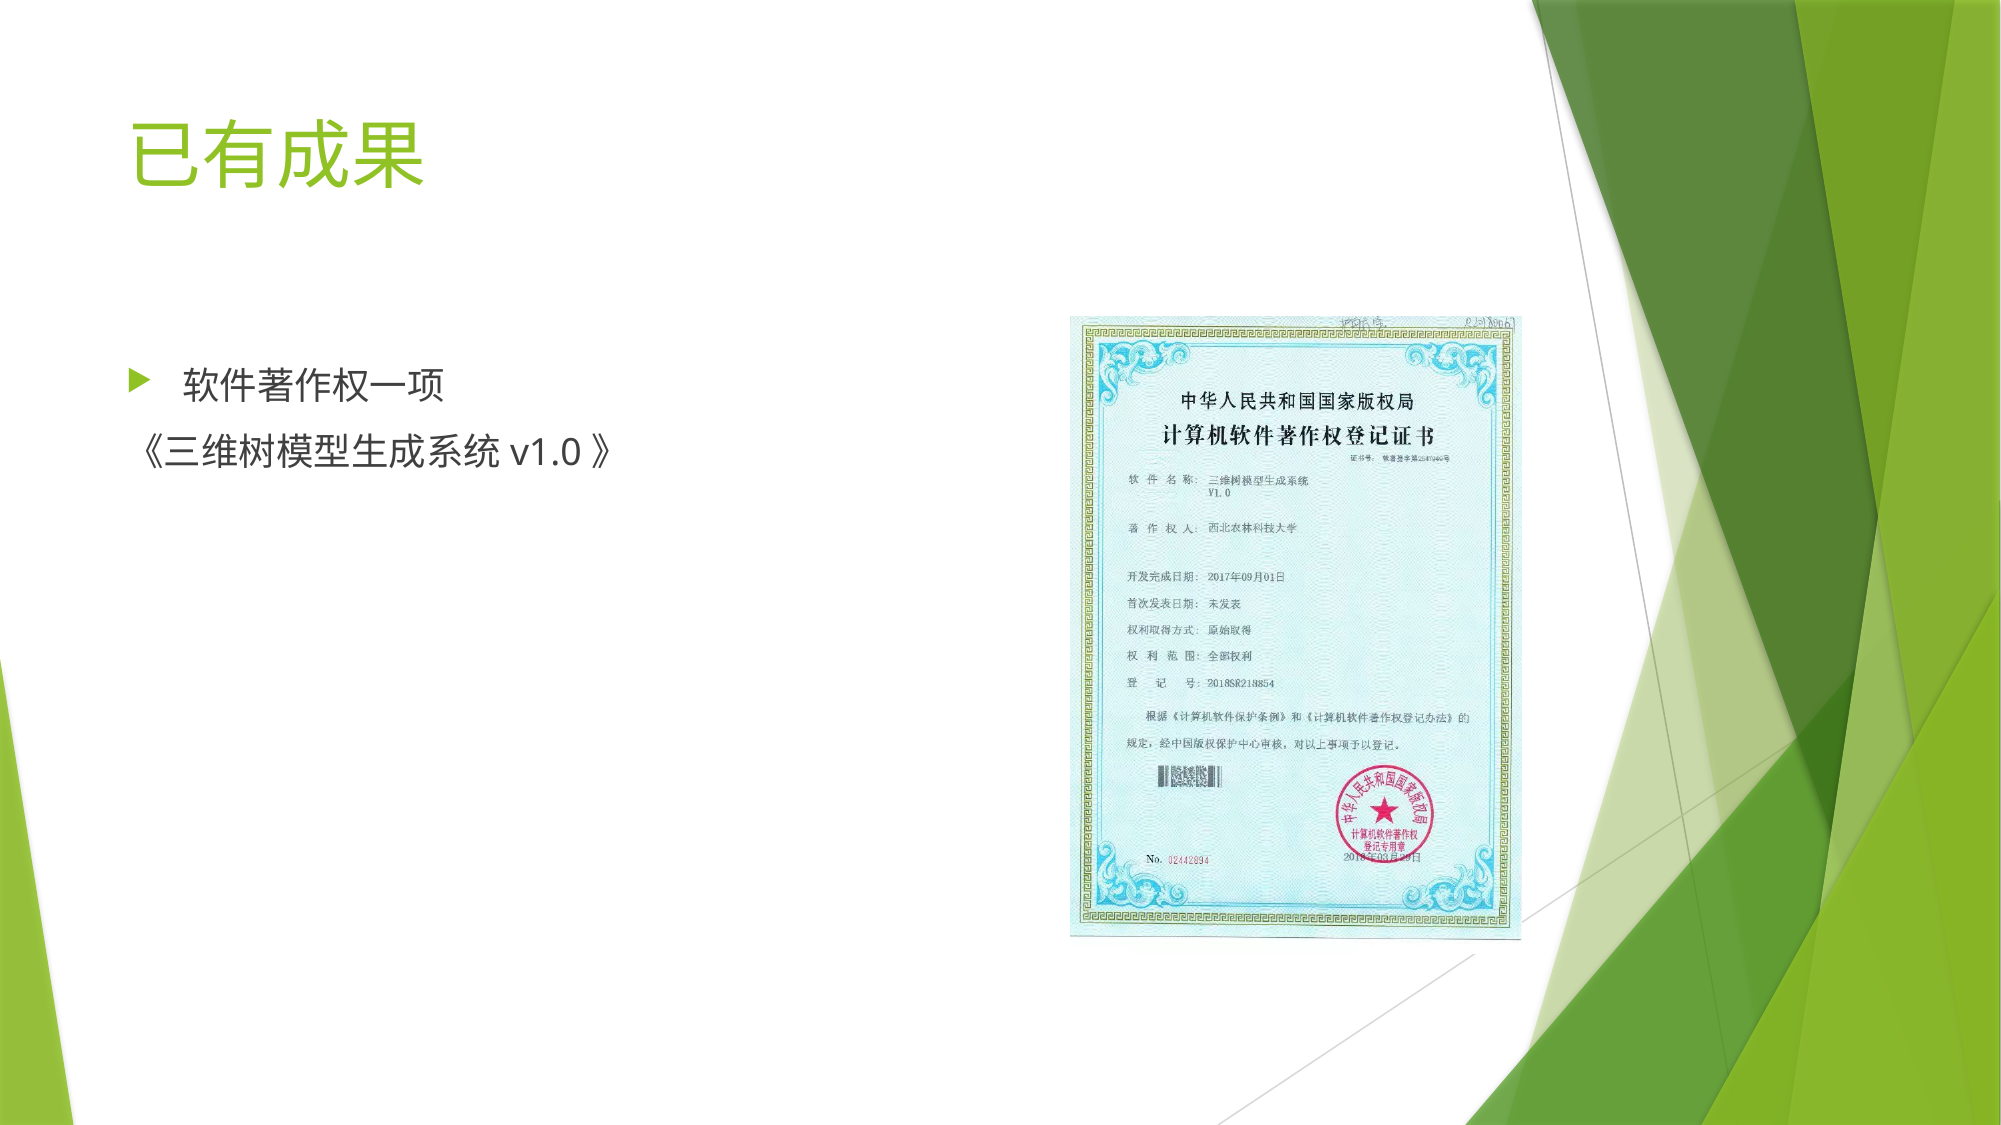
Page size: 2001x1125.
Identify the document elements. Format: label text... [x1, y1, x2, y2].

title 已有成果 [111, 99, 1522, 317]
text_box 软件著作权一项 《三维树模型生成系统v1.0》 [111, 354, 1522, 991]
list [1070, 316, 1522, 954]
